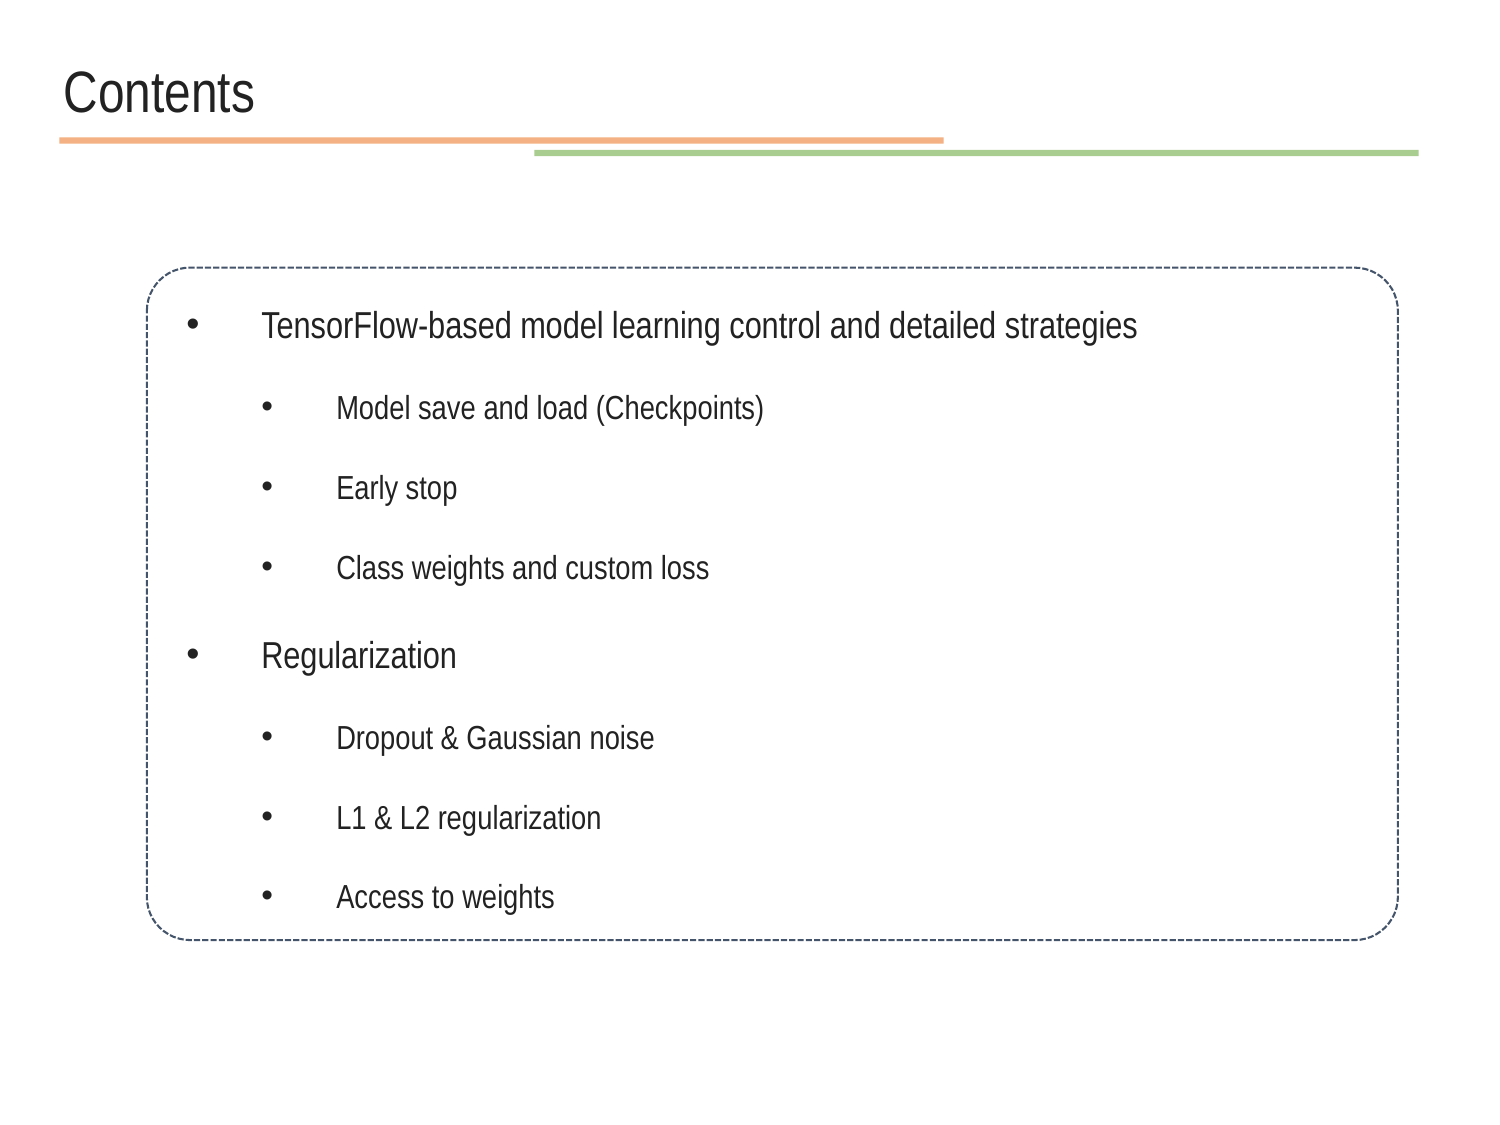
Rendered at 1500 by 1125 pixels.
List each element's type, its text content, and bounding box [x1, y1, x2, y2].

text_box Contents [49, 11, 1451, 132]
text_box TensorFlow-based model learning control and detailed strategies Model save and load (Checkpoints) Early stop Class weights and custom loss Regularization Dropout & Gaussian noise L1 & L2 regularization Access to weights [171, 249, 1298, 923]
text_box [145, 266, 1399, 942]
